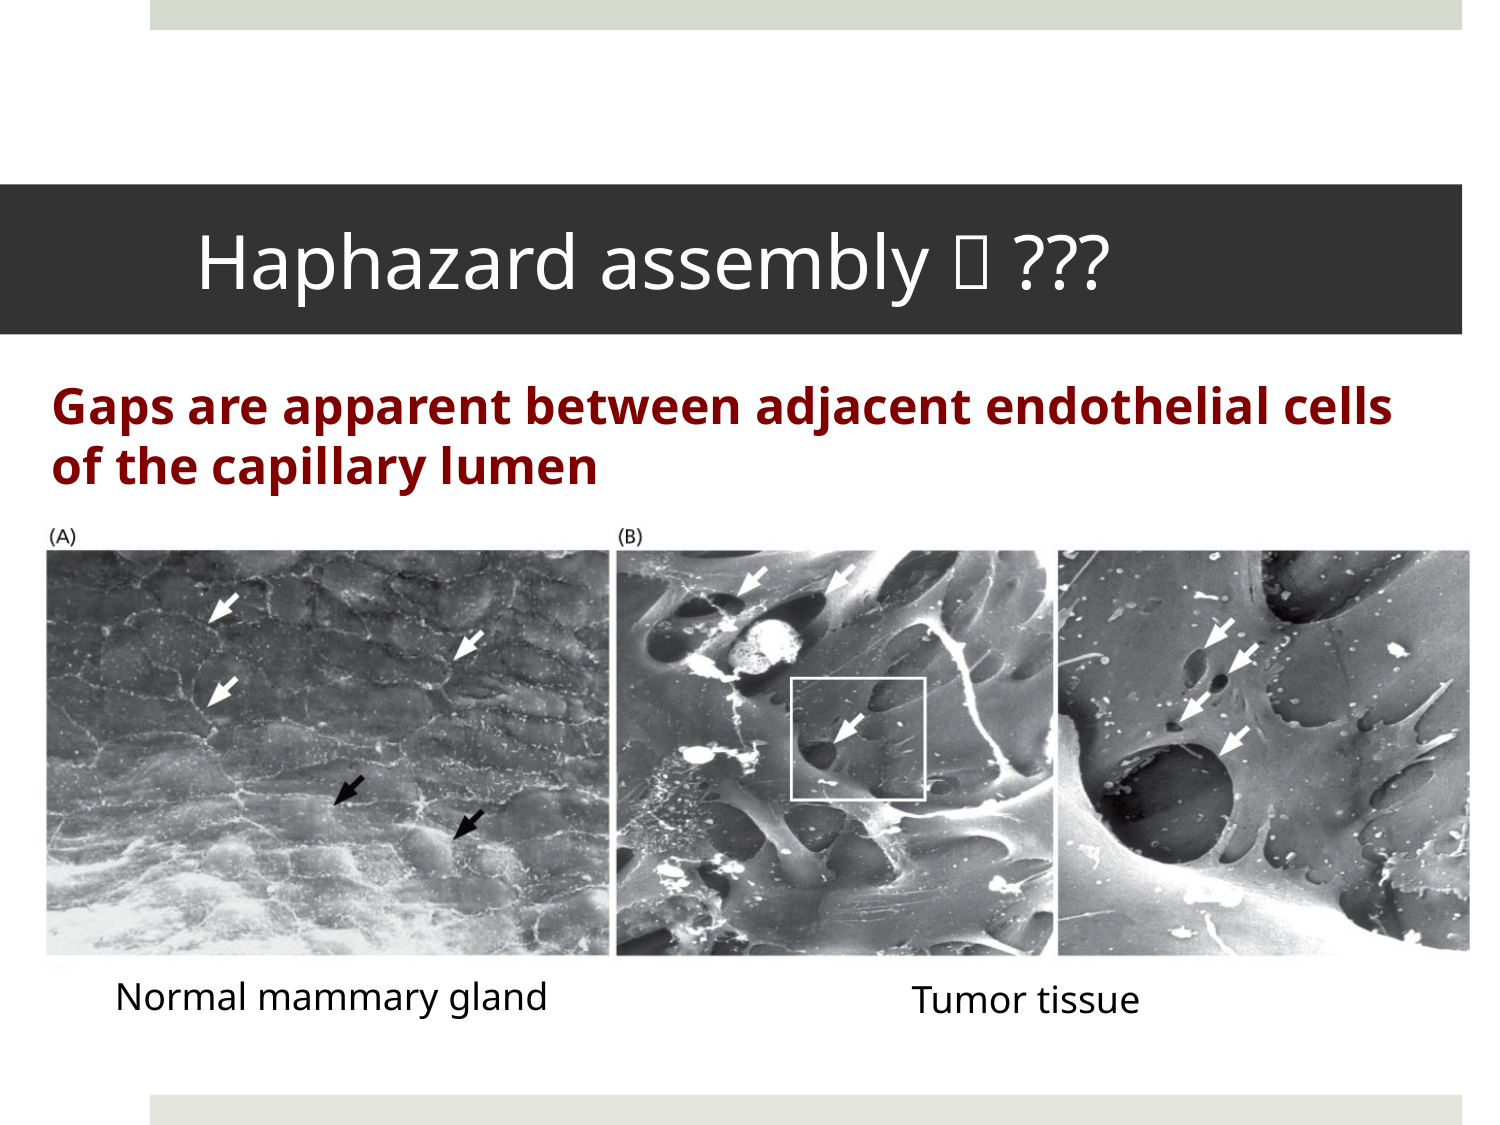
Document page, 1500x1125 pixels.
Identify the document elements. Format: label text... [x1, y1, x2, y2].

list Gaps are apparent between adjacent endothelial cells of the capillary lumen [36, 366, 1426, 517]
title Haphazard assembly  ??? [0, 184, 1463, 335]
text_box Normal mammary gland [100, 970, 564, 1026]
text_box Tumor tissue [896, 970, 1156, 1029]
picture [36, 517, 1480, 970]
